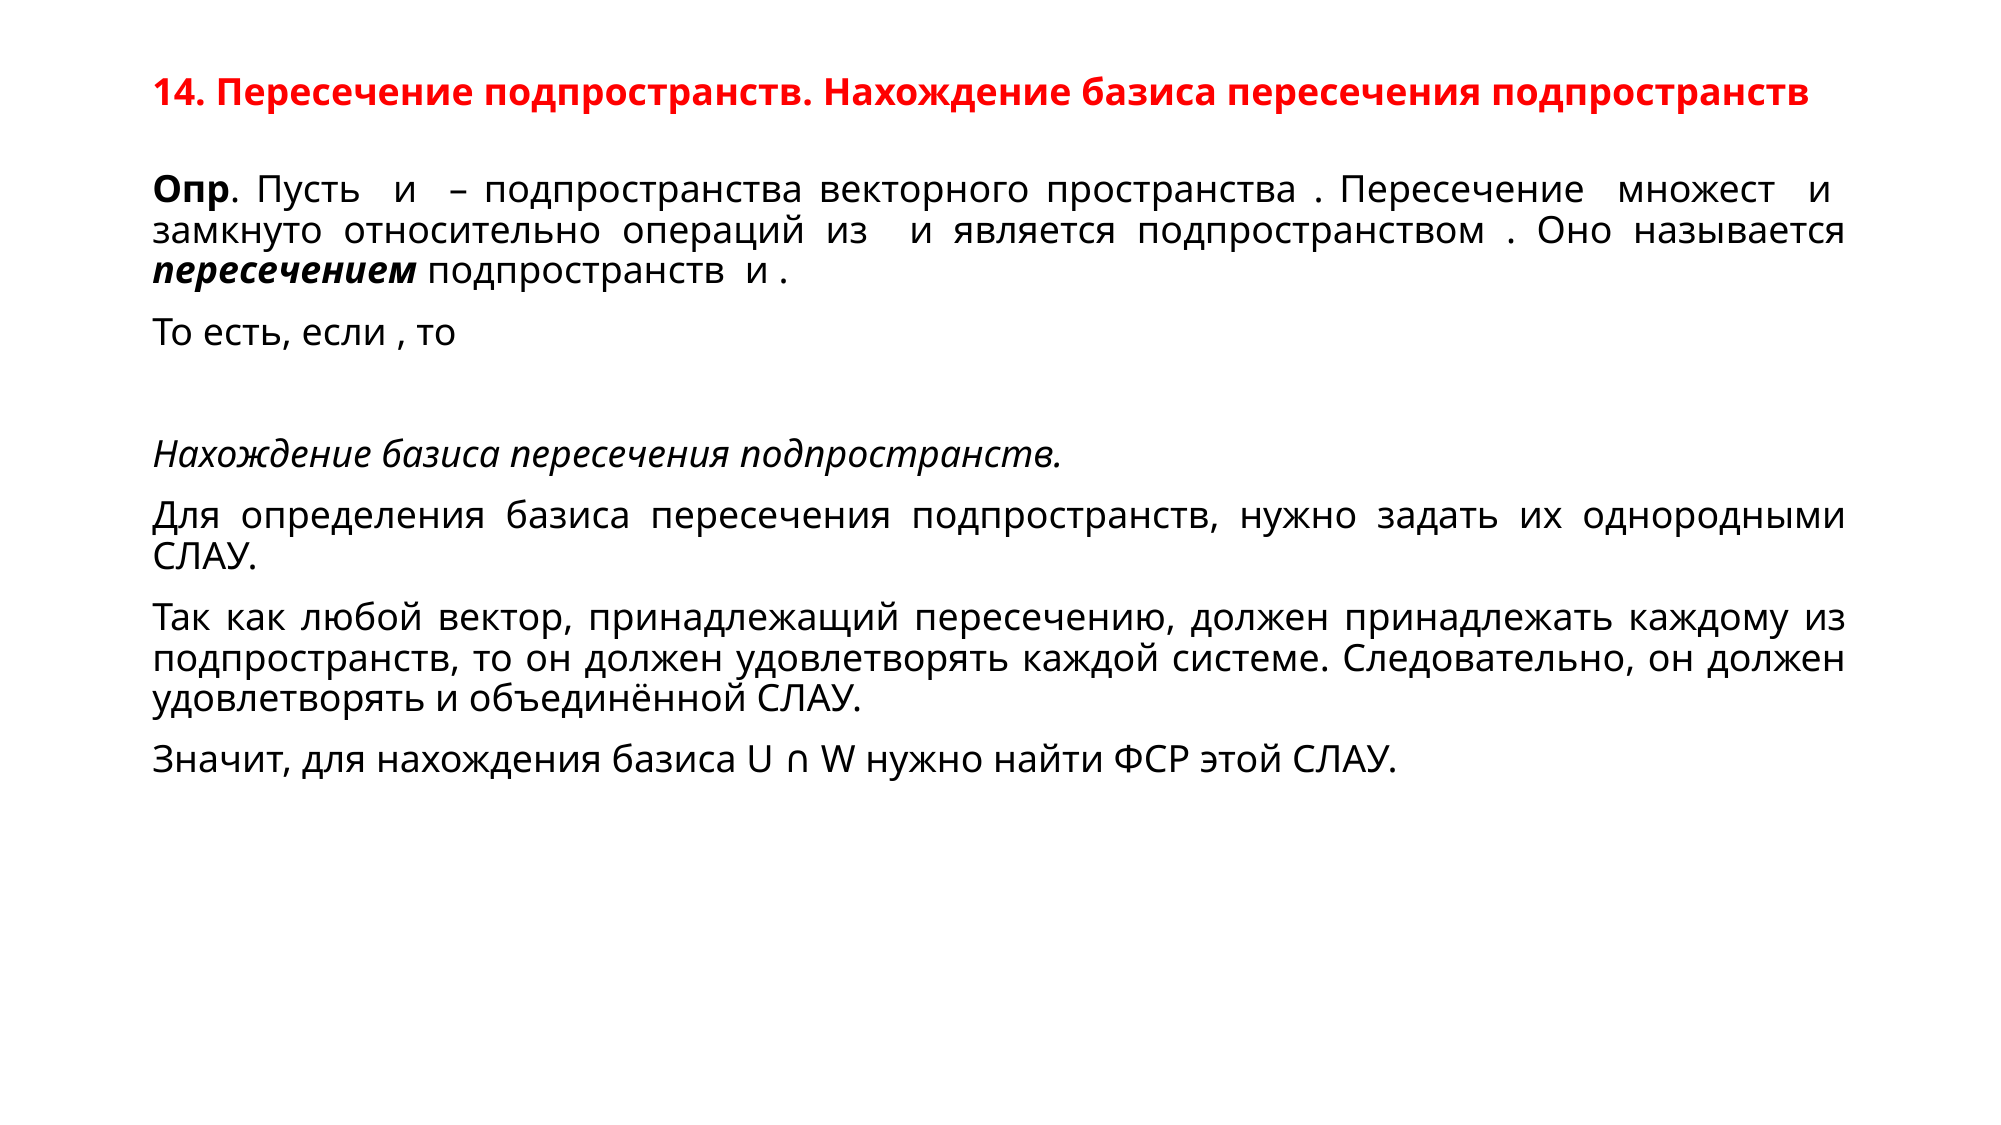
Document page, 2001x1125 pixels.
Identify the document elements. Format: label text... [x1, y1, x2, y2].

title 14. Пересечение подпространств. Нахождение базиса пересечения подпространств [137, 65, 1863, 141]
